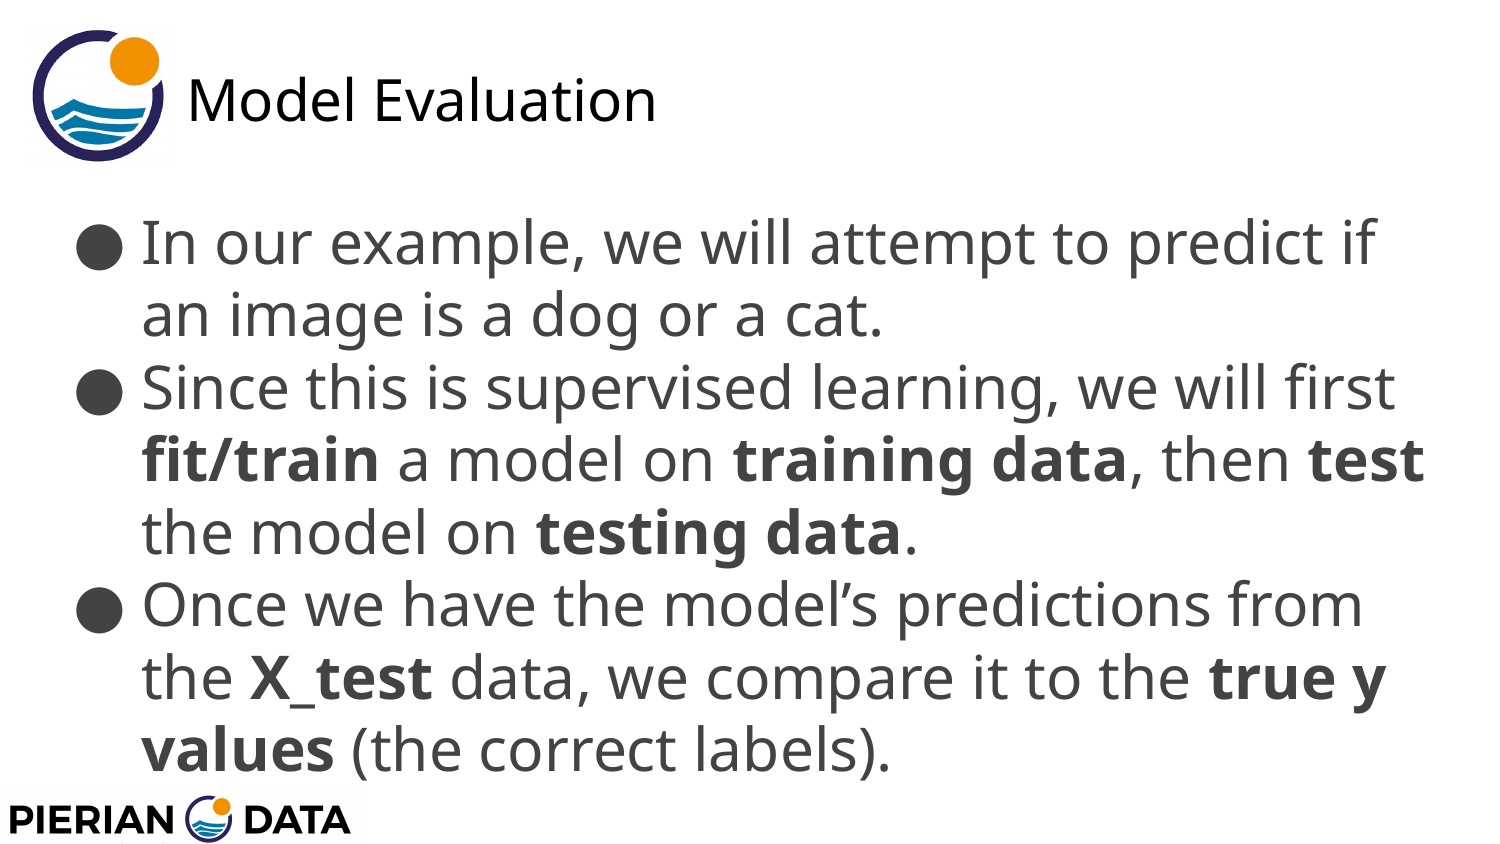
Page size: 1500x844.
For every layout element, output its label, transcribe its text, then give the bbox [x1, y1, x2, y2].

title Model Evaluation [176, 48, 1449, 143]
list In our example, we will attempt to predict if an image is a dog or a cat. Since this is supervised learning, we will first fit/train a model on training data, then test the model on testing data. Once we have the model’s predictions from the X_test data, we compare it to the true y values (the correct labels). [51, 189, 1476, 750]
picture [24, 24, 172, 167]
picture [0, 787, 368, 844]
